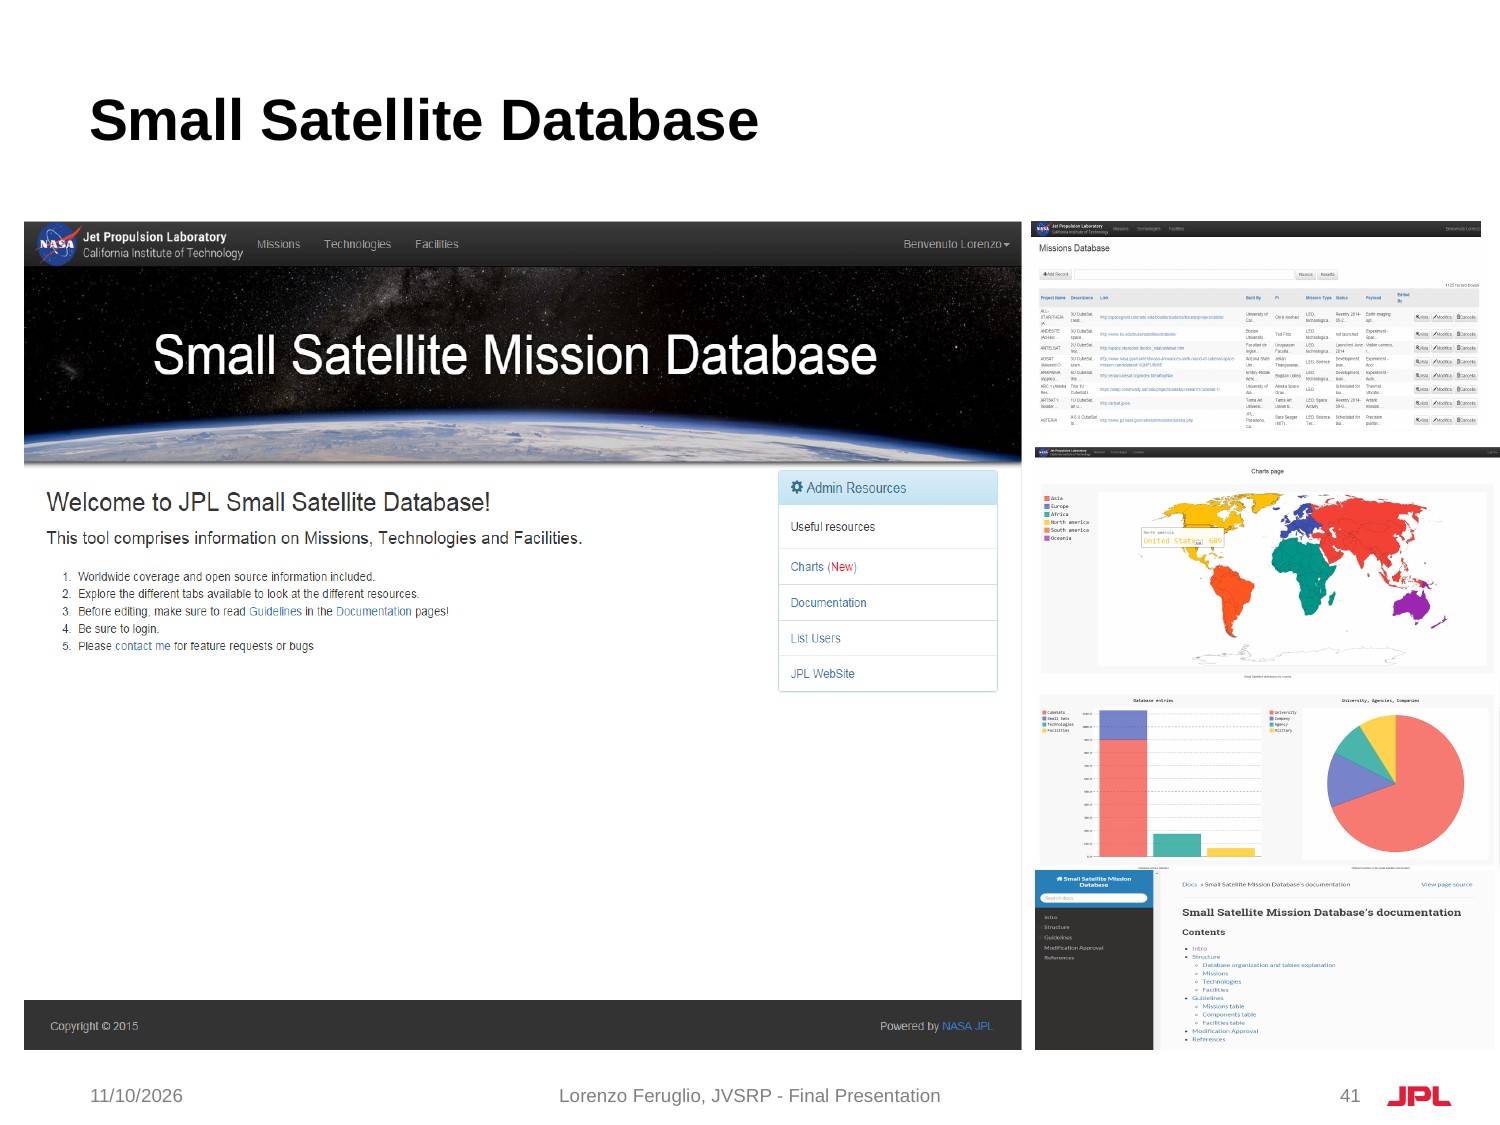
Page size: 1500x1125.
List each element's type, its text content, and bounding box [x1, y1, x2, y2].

footer Lorenzo Feruglio, JVSRP - Final Presentation [300, 1065, 1200, 1125]
title Small Satellite Database [74, 74, 1425, 146]
picture [1030, 220, 1481, 431]
picture [23, 220, 1022, 1051]
picture [1035, 447, 1500, 1051]
slide_number 41 [1200, 1065, 1376, 1125]
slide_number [75, 1065, 300, 1125]
